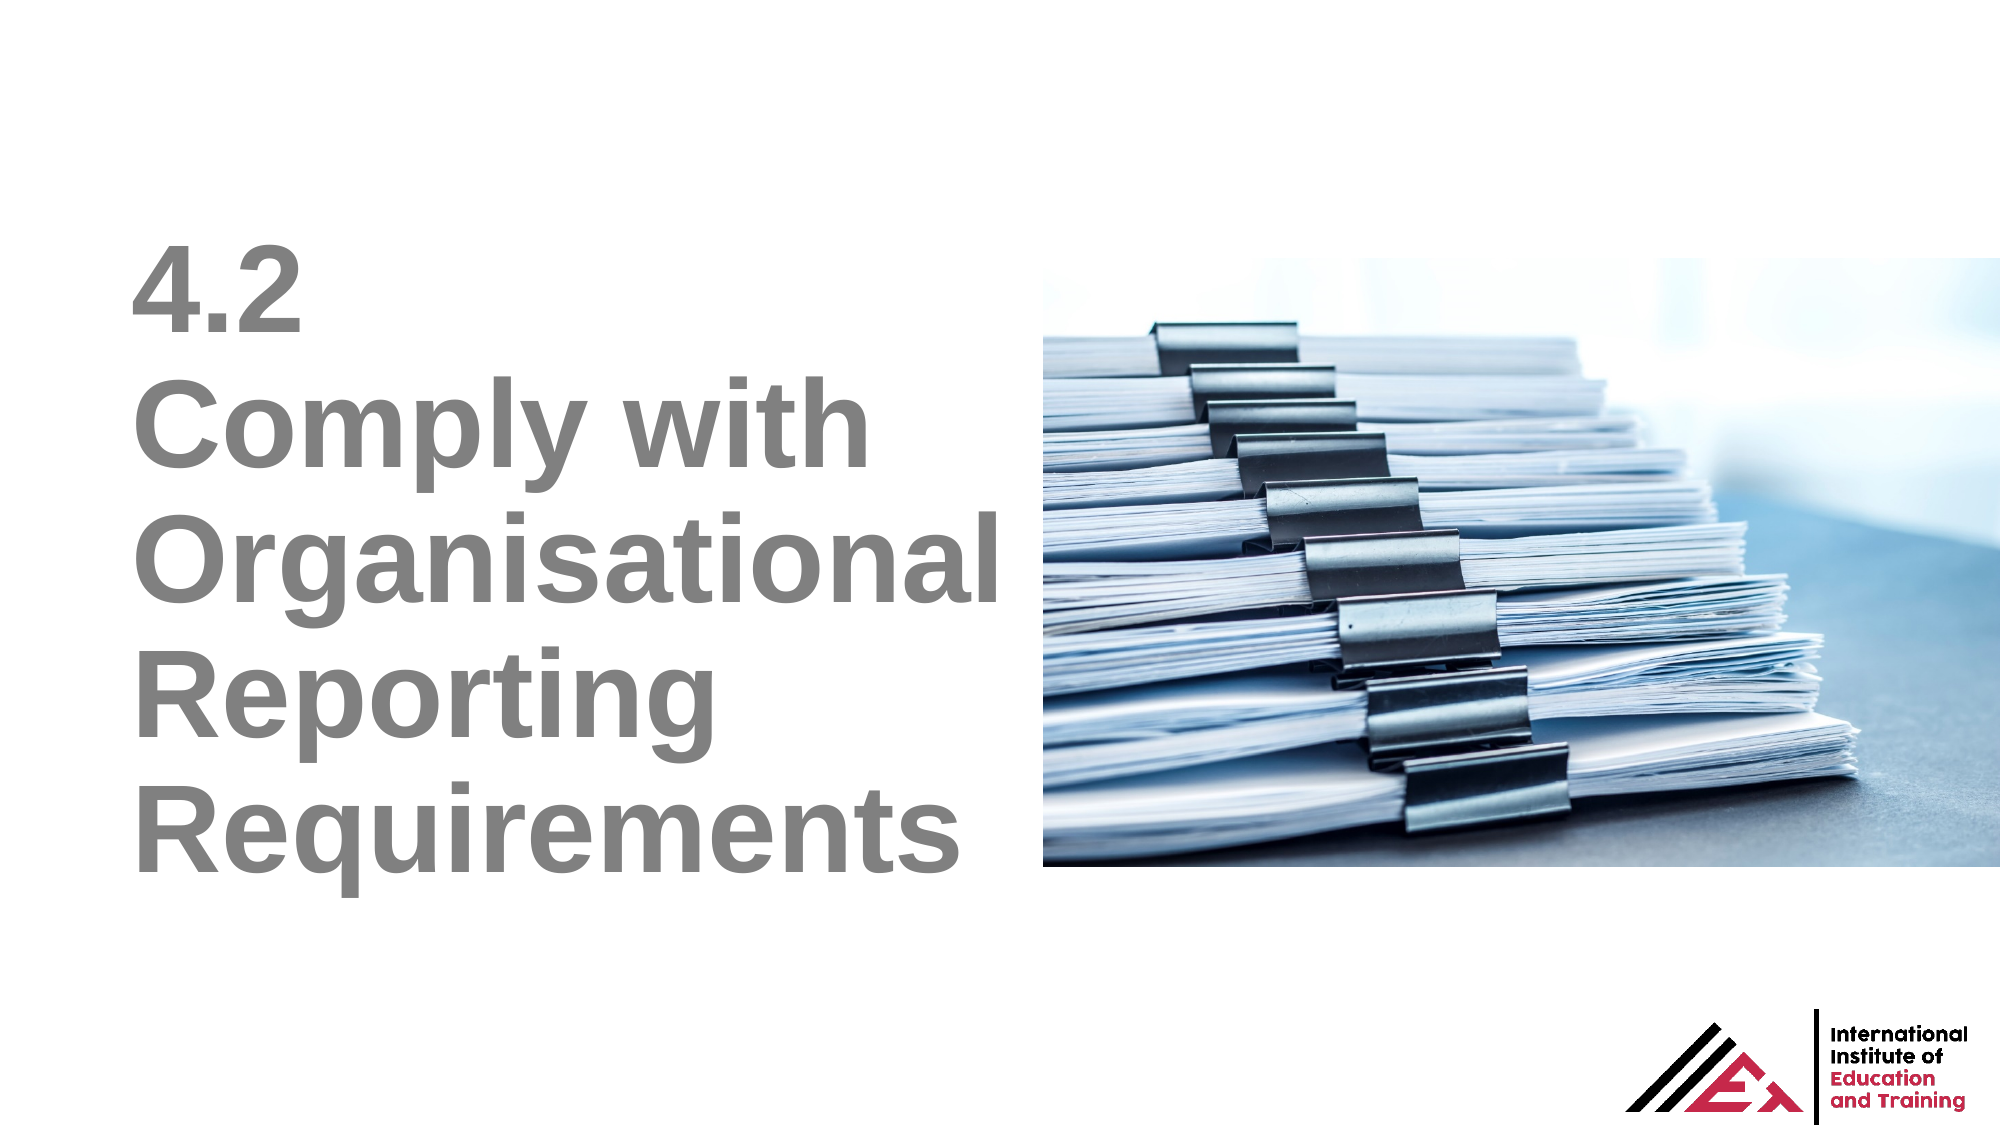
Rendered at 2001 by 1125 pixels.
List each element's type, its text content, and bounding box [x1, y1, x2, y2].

picture [1043, 258, 2000, 867]
picture [1624, 1009, 1967, 1125]
title 4.2 Comply with Organisational Reporting Requirements [116, 55, 1044, 1070]
